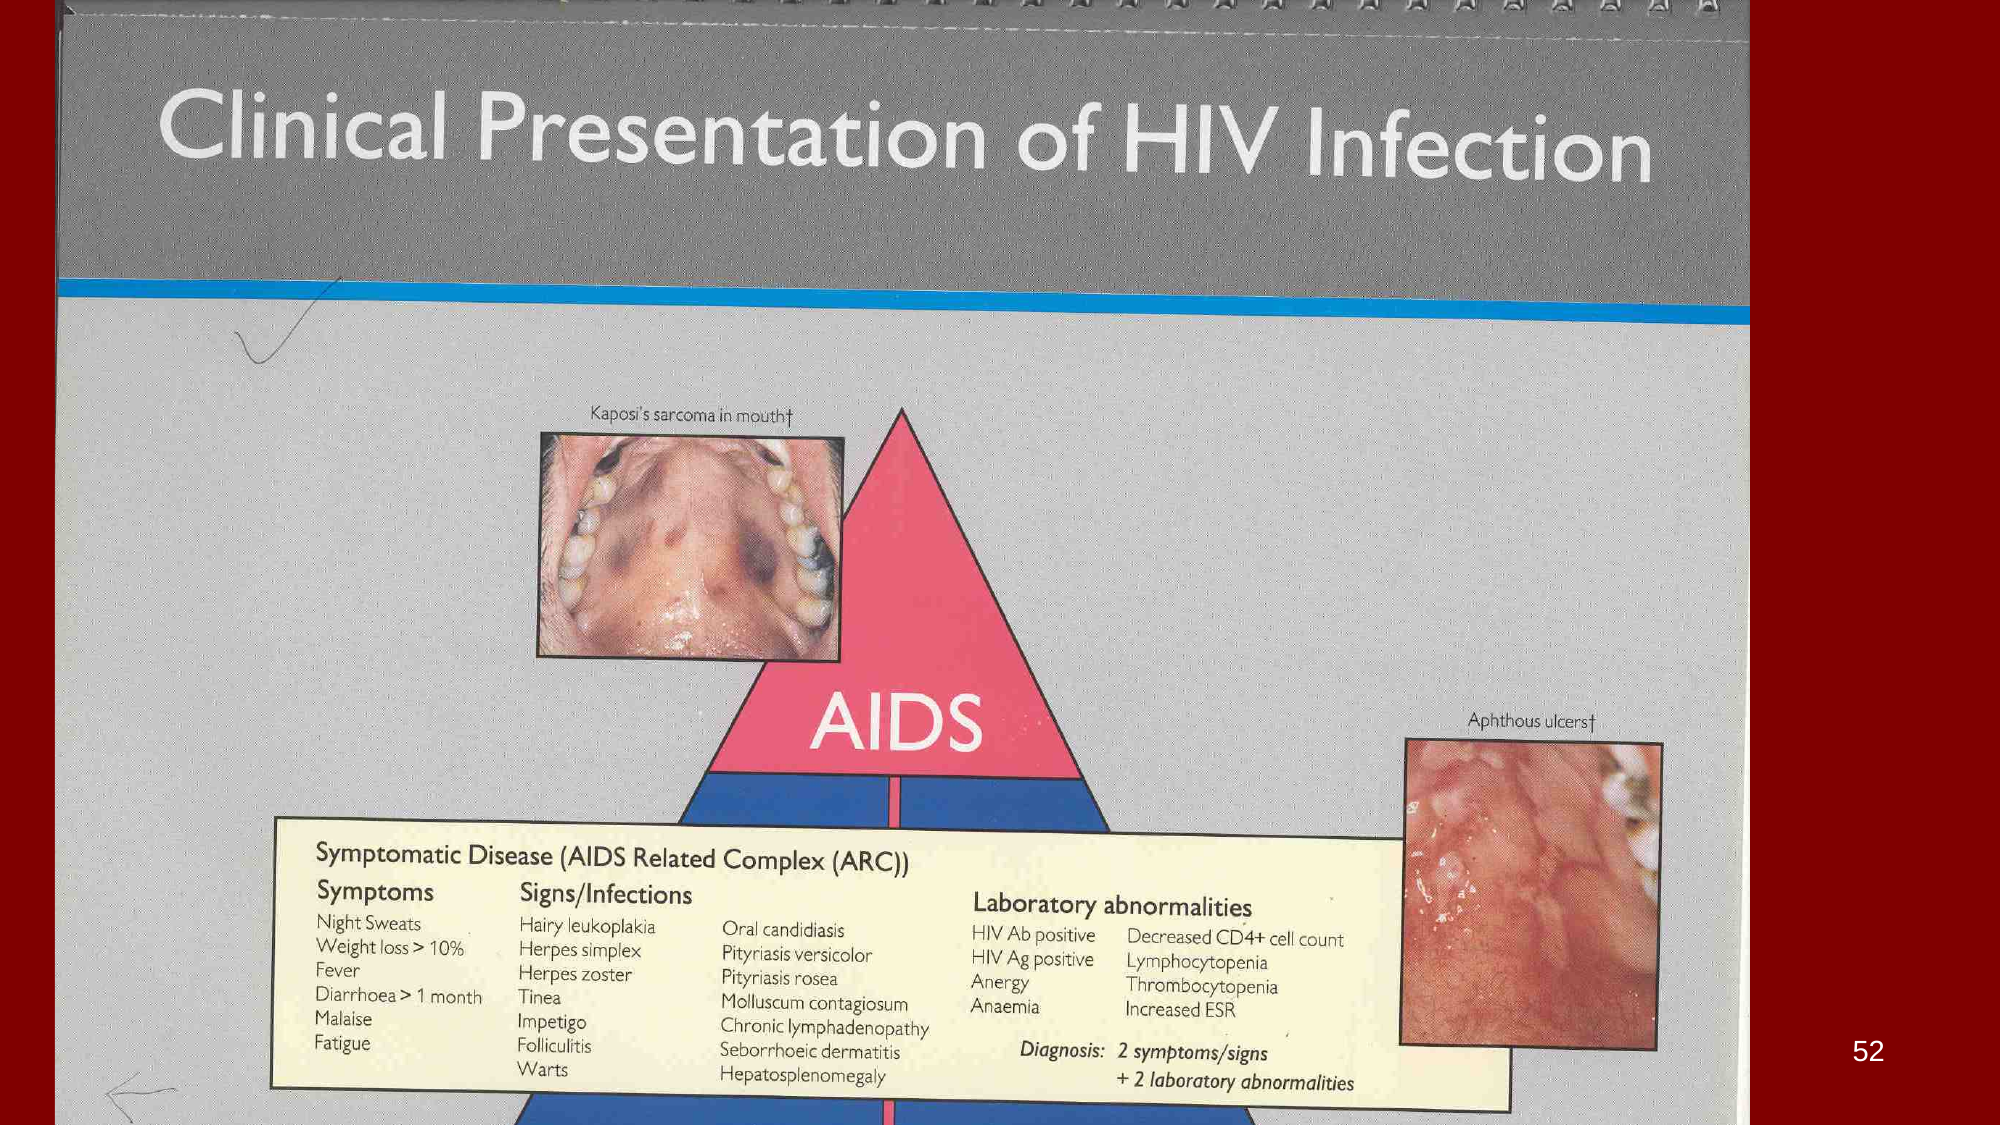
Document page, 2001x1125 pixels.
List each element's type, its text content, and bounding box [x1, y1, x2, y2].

picture [54, 0, 1751, 1125]
slide_number 52 [1754, 1024, 1900, 1103]
